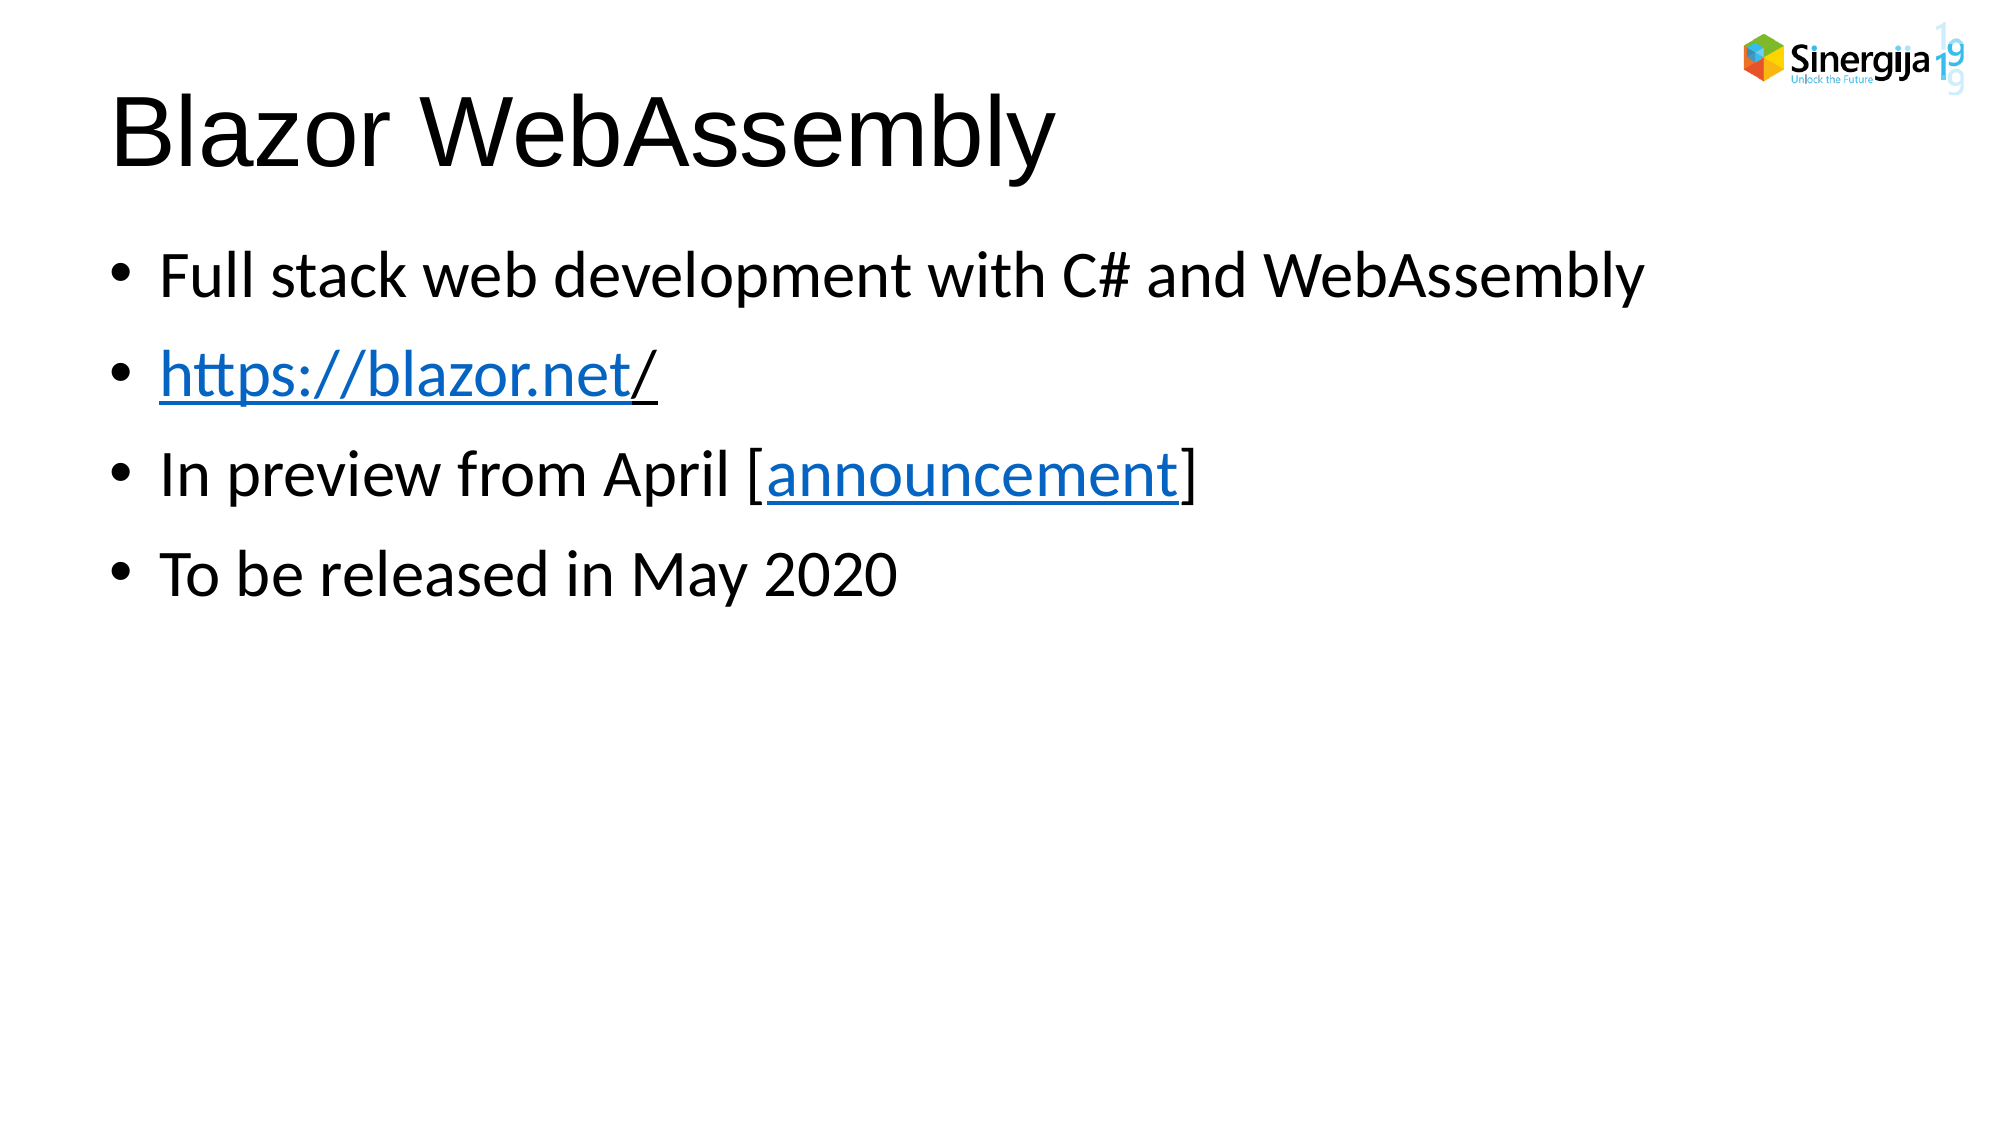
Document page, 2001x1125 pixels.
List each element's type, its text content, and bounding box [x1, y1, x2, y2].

title Blazor WebAssembly [94, 59, 1906, 209]
list Full stack web development with C# and WebAssembly https://blazor.net/ In preview from April [announcement] To be released in May 2020 [94, 232, 1906, 1012]
